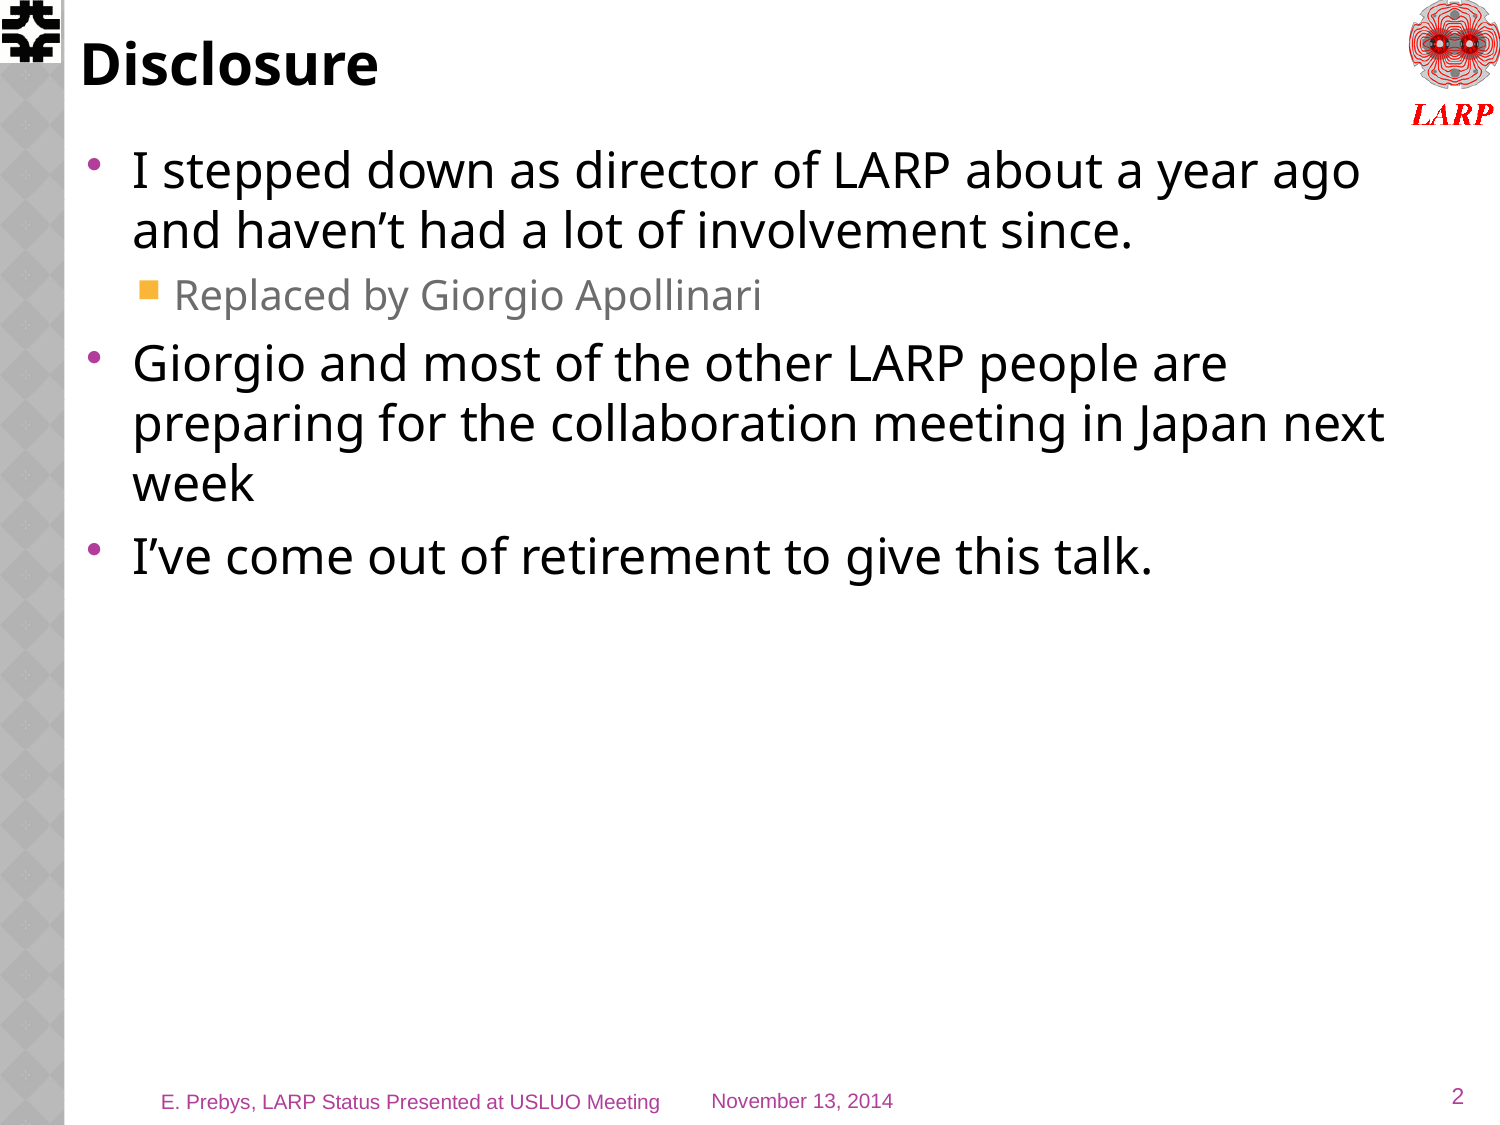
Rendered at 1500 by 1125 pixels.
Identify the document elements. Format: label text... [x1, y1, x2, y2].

footer E. Prebys, LARP Status Presented at USLUO Meeting [75, 1075, 675, 1114]
picture [1406, 0, 1500, 125]
list I stepped down as director of LARP about a year ago and haven’t had a lot of involvement since. Replaced by Giorgio Apollinari Giorgio and most of the other LARP people are preparing for the collaboration meeting in Japan next week I’ve come out of retirement to give this talk. [72, 131, 1444, 1063]
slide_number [696, 1075, 1025, 1114]
picture [0, 0, 61, 63]
slide_number 2 [1367, 1071, 1465, 1110]
title Disclosure [72, 24, 1428, 98]
